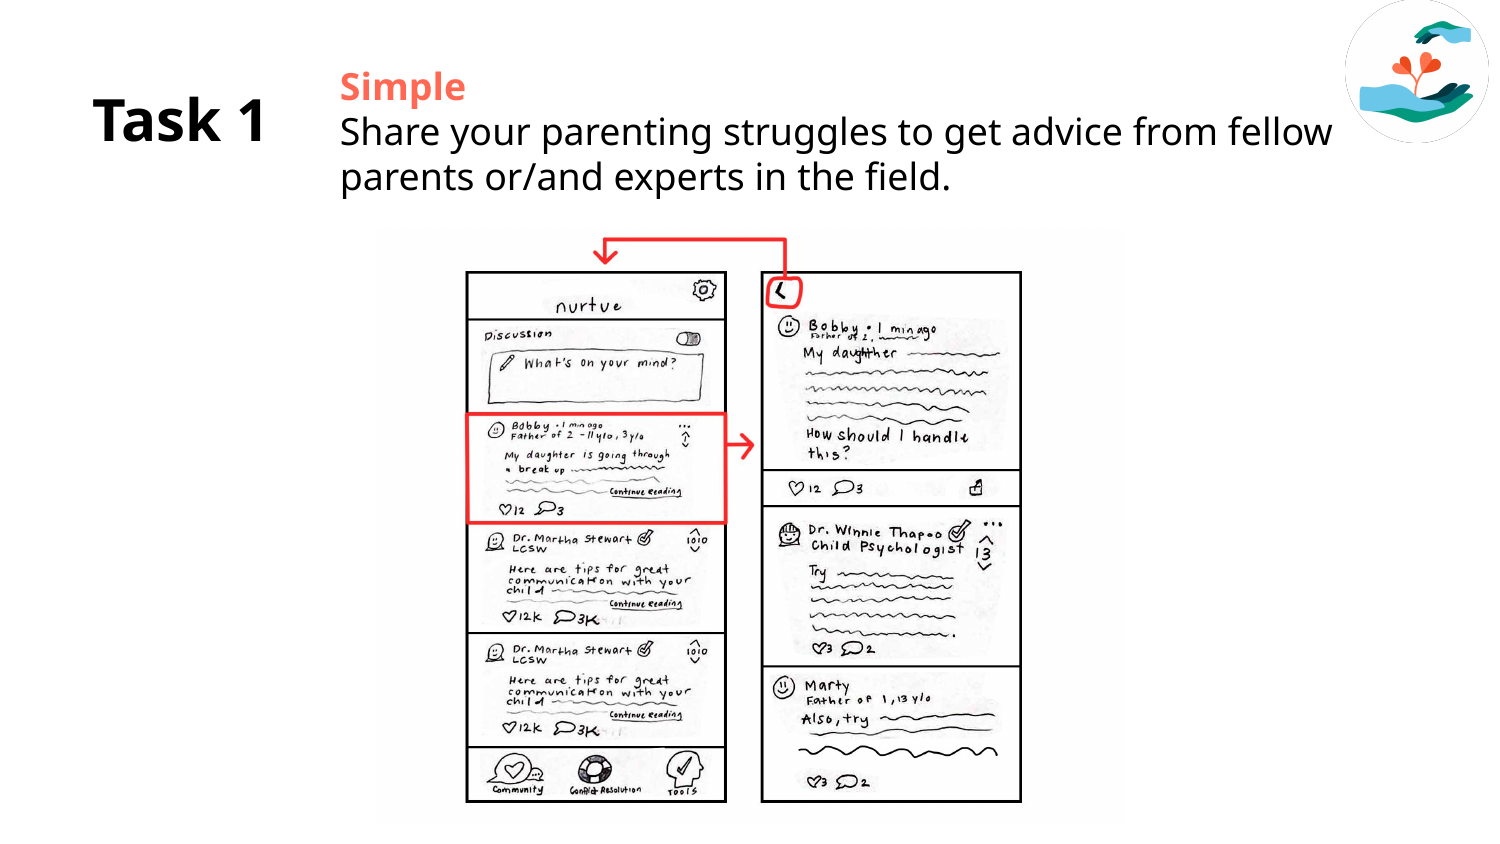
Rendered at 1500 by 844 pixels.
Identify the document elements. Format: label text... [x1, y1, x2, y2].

text_box Simple Share your parenting struggles to get advice from fellow parents or/and experts in the field. [325, 47, 1410, 213]
title Task 1 [75, 67, 287, 162]
picture [375, 226, 1125, 825]
picture [1345, 0, 1489, 143]
